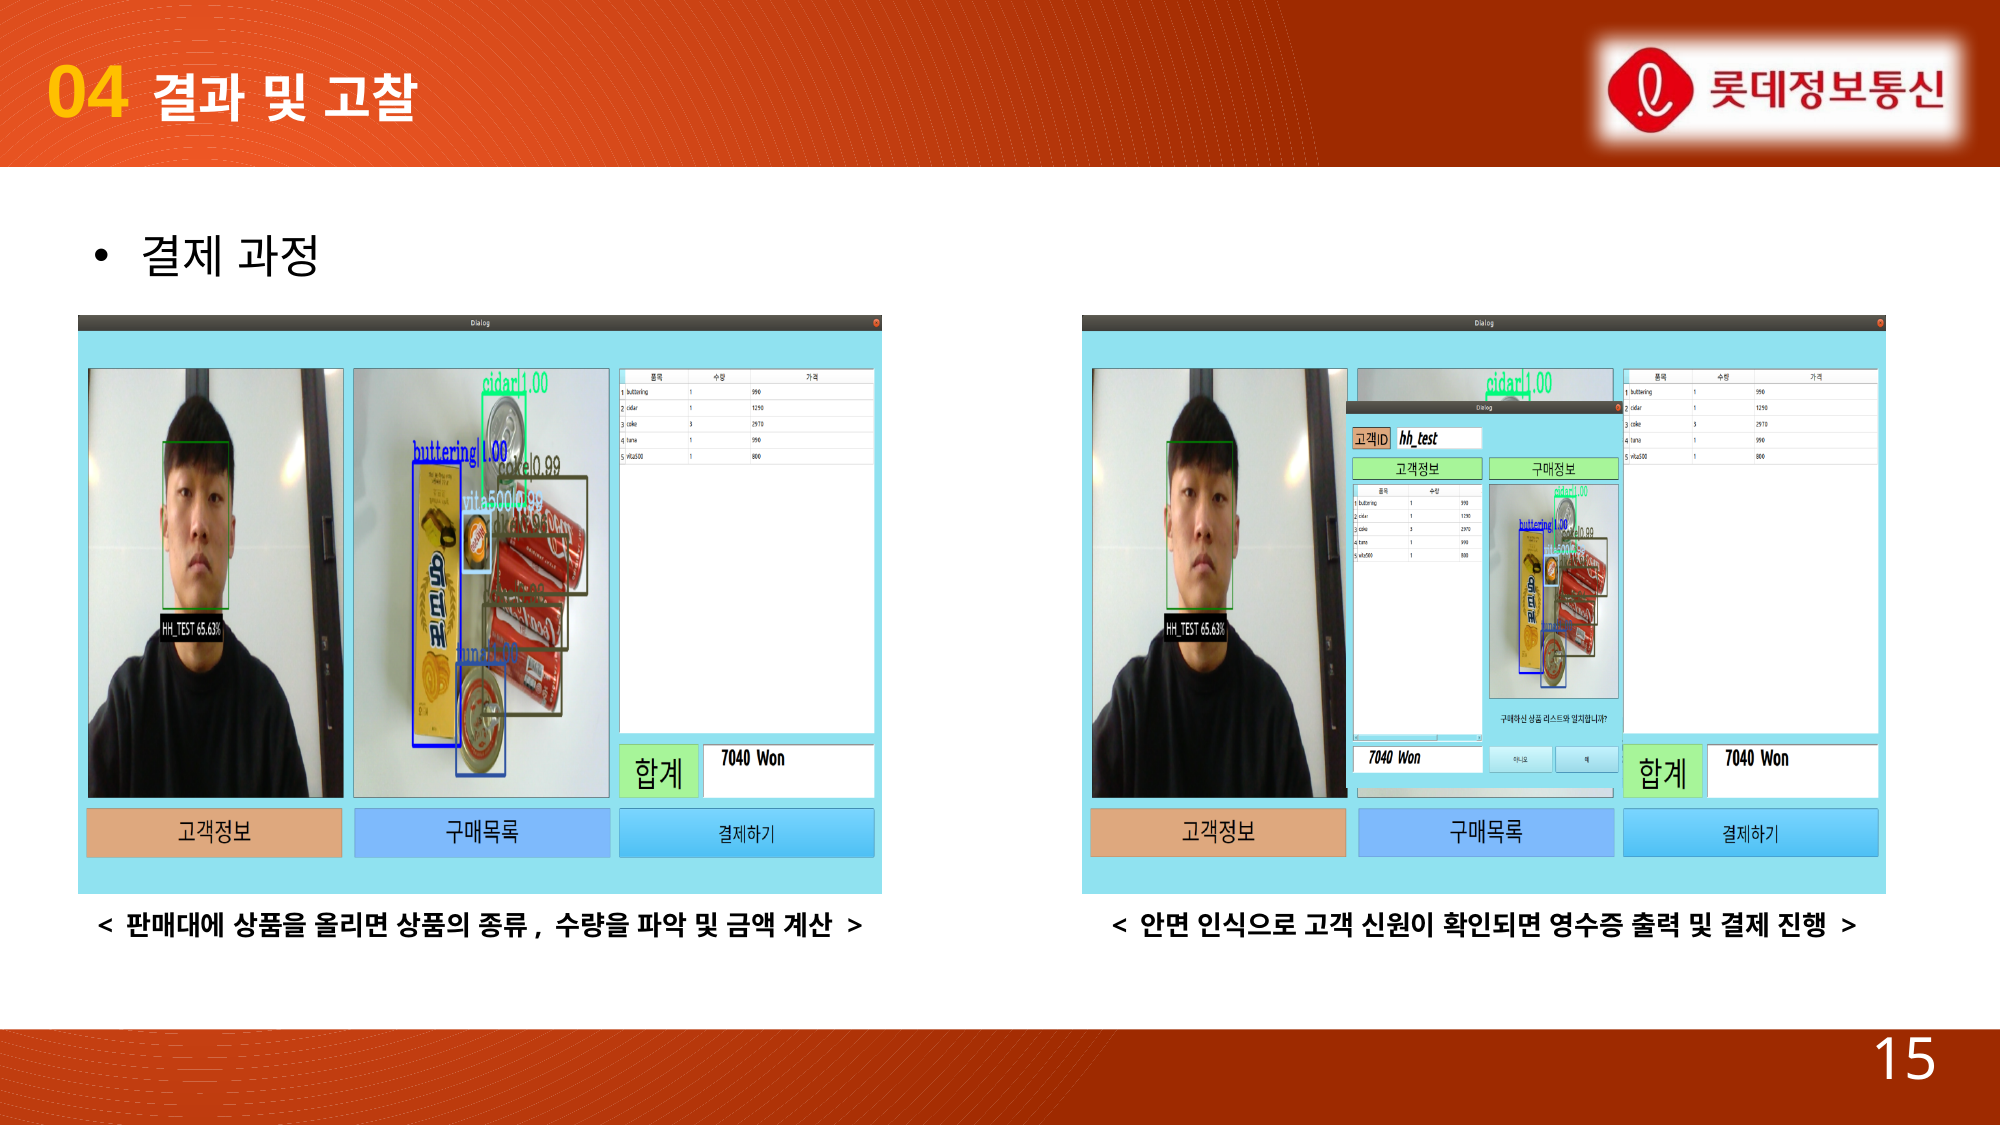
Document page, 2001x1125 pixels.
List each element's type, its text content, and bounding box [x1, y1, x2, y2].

picture [1578, 18, 1981, 162]
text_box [1082, 314, 1887, 894]
slide_number 15 [1842, 1047, 1967, 1108]
text_box < 판매대에 상품을 올리면 상품의 종류, 수량을 파악 및 금액 계산 > [60, 901, 900, 949]
text_box < 안면 인식으로 고객 신원이 확인되면 영수증 출력 및 결제 진행 > [1064, 901, 1904, 949]
picture [78, 314, 883, 894]
text_box 결제 과정 [78, 219, 741, 290]
text_box [0, 166, 2000, 1031]
text_box 04 결과 및 고찰 [30, 25, 852, 149]
